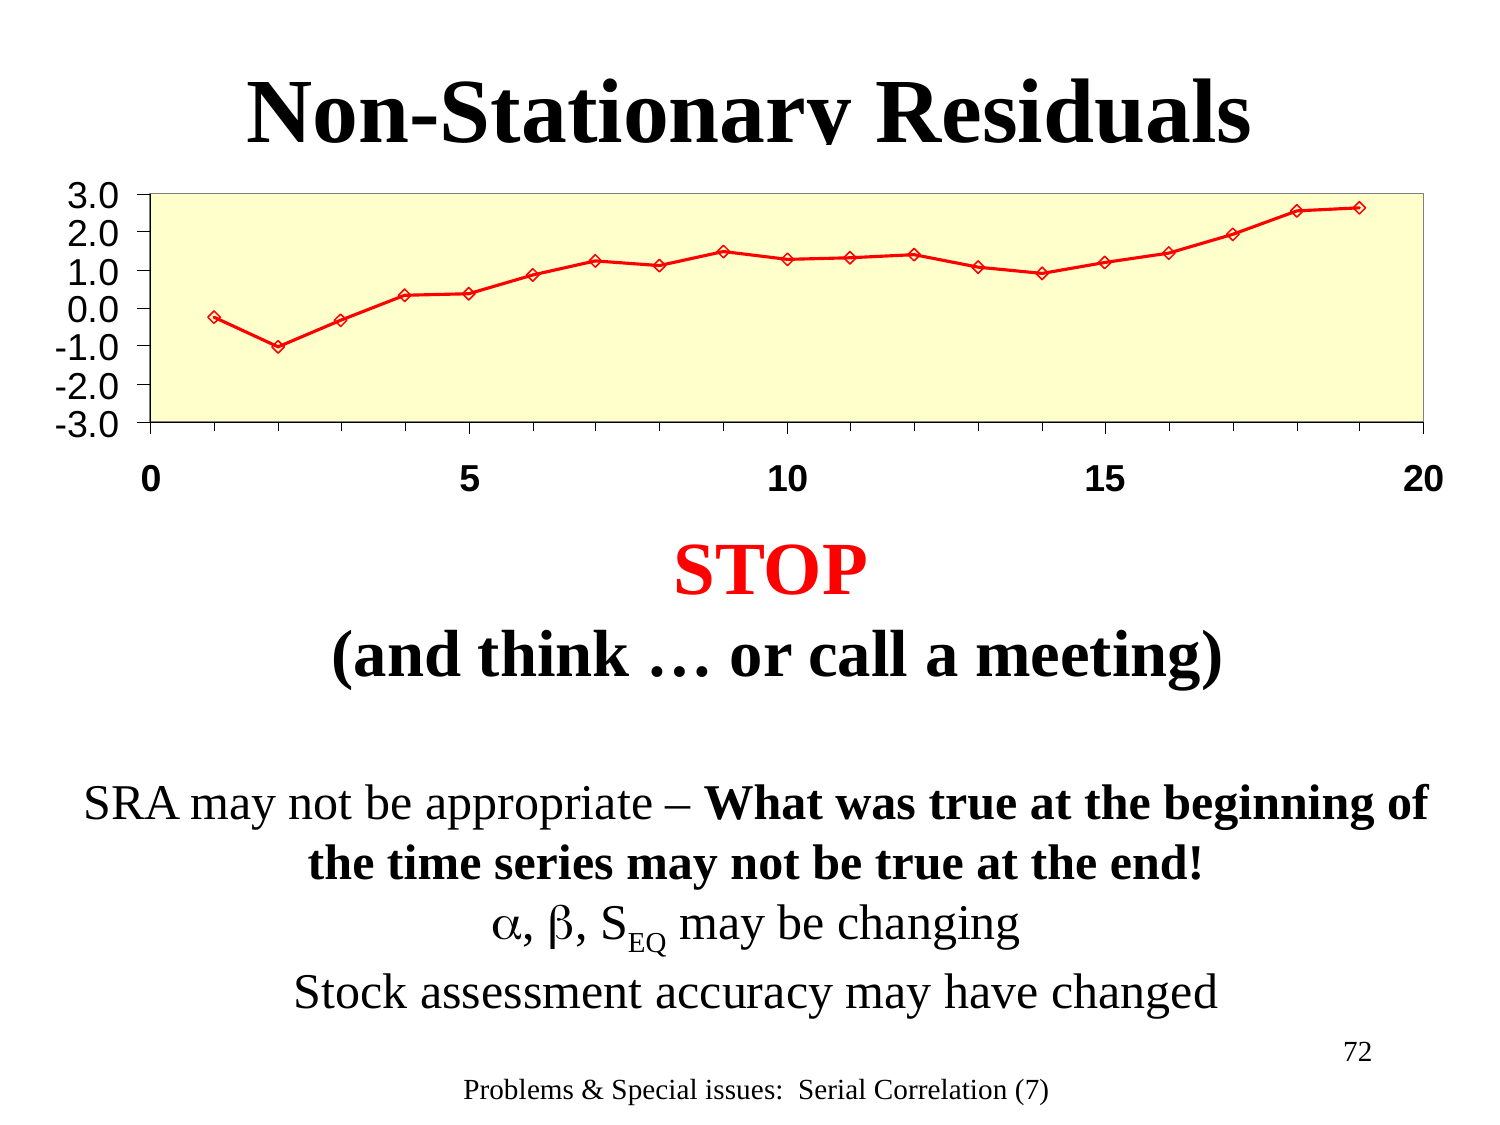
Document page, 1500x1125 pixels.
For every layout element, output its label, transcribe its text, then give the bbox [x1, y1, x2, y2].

text_box SRA may not be appropriate – What was true at the beginning of the time series may not be true at the end! a, b, SEQ may be changing Stock assessment accuracy may have changed [62, 762, 1450, 1026]
text_box 72 [1074, 1026, 1388, 1100]
picture [24, 137, 1474, 538]
title Non-Stationary Residuals [112, 12, 1388, 135]
text_box Problems & Special issues: Serial Correlation (7) [399, 1062, 1114, 1117]
text_box STOP (and think … or call a meeting) [316, 546, 1240, 698]
